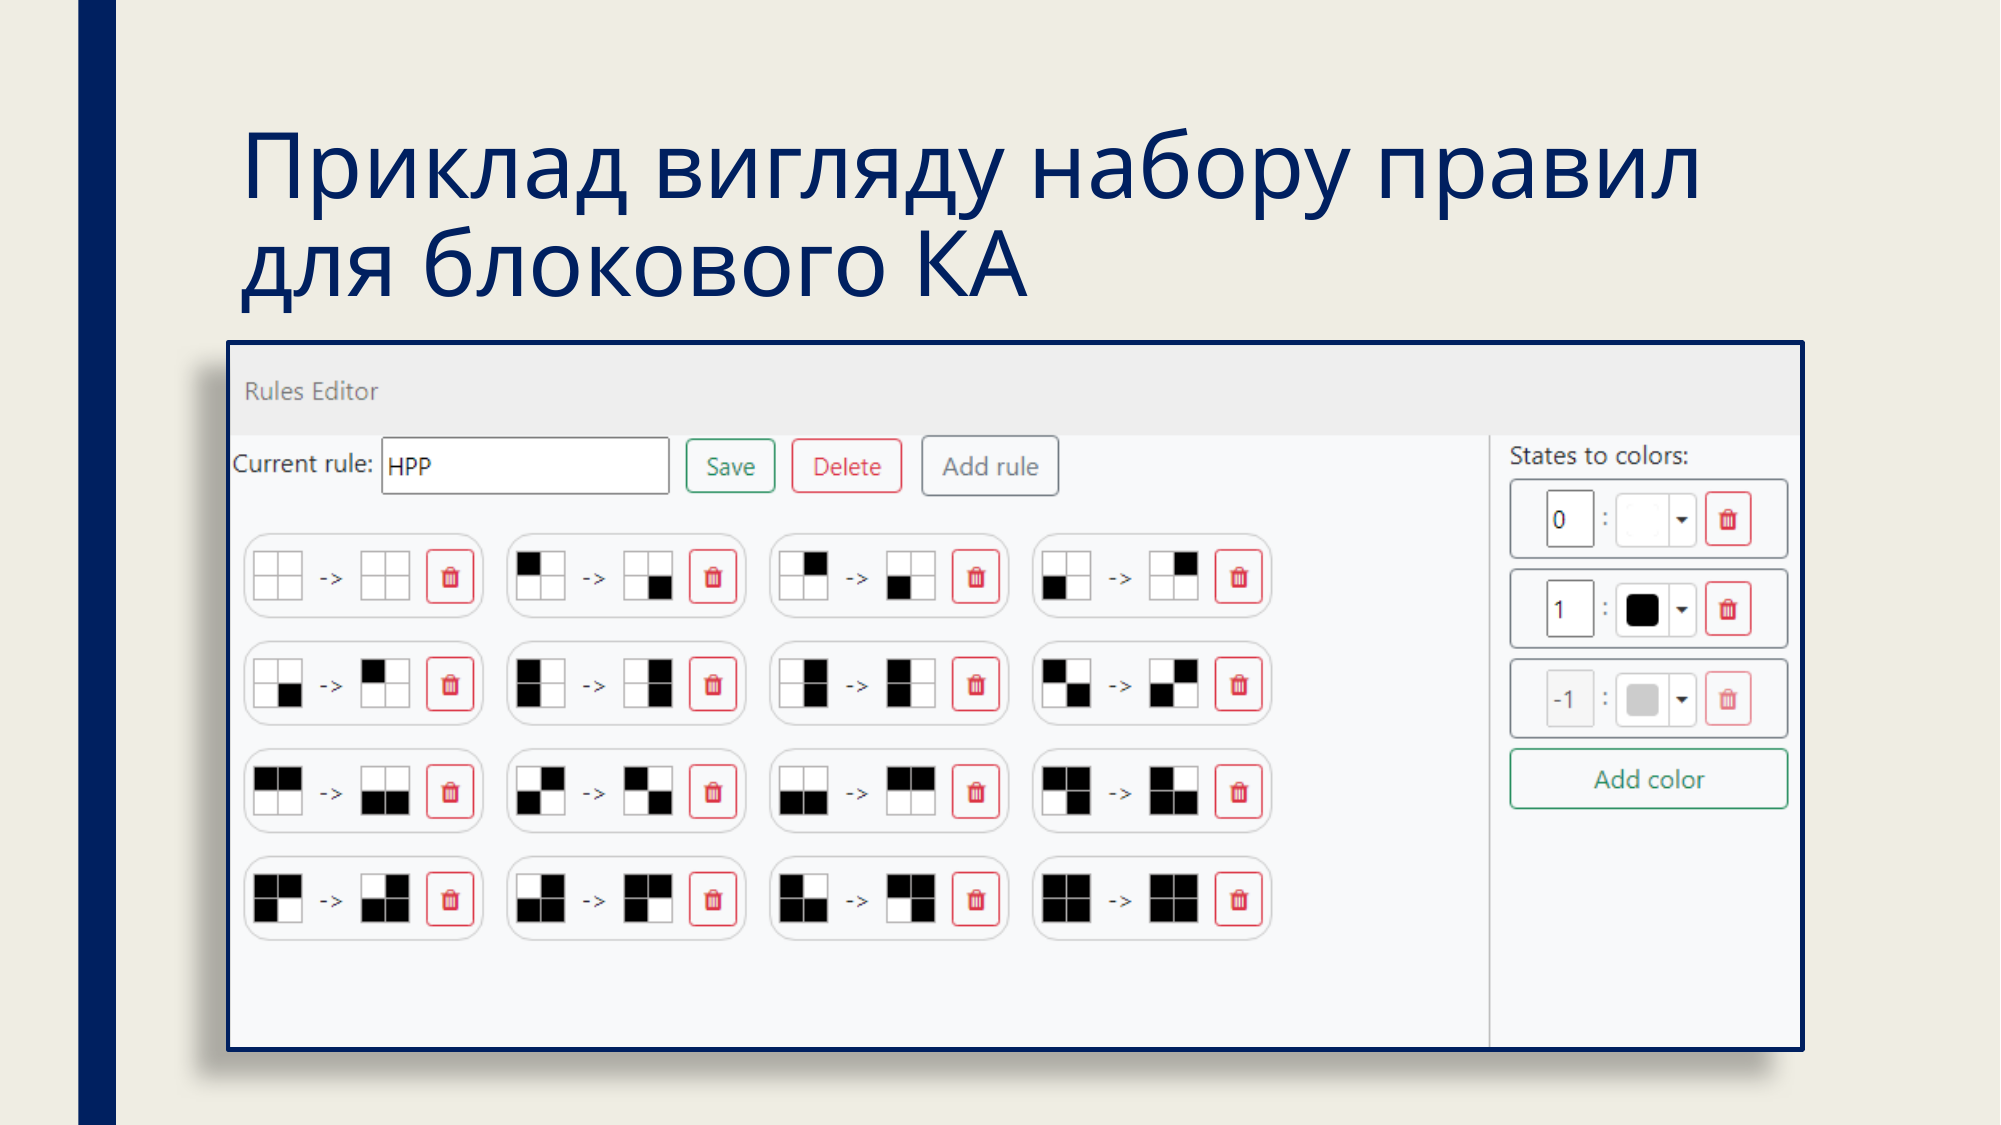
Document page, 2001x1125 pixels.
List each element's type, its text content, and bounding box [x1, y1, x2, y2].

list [230, 344, 1800, 1047]
title Приклад вигляду набору правил для блокового КА [225, 112, 1800, 351]
